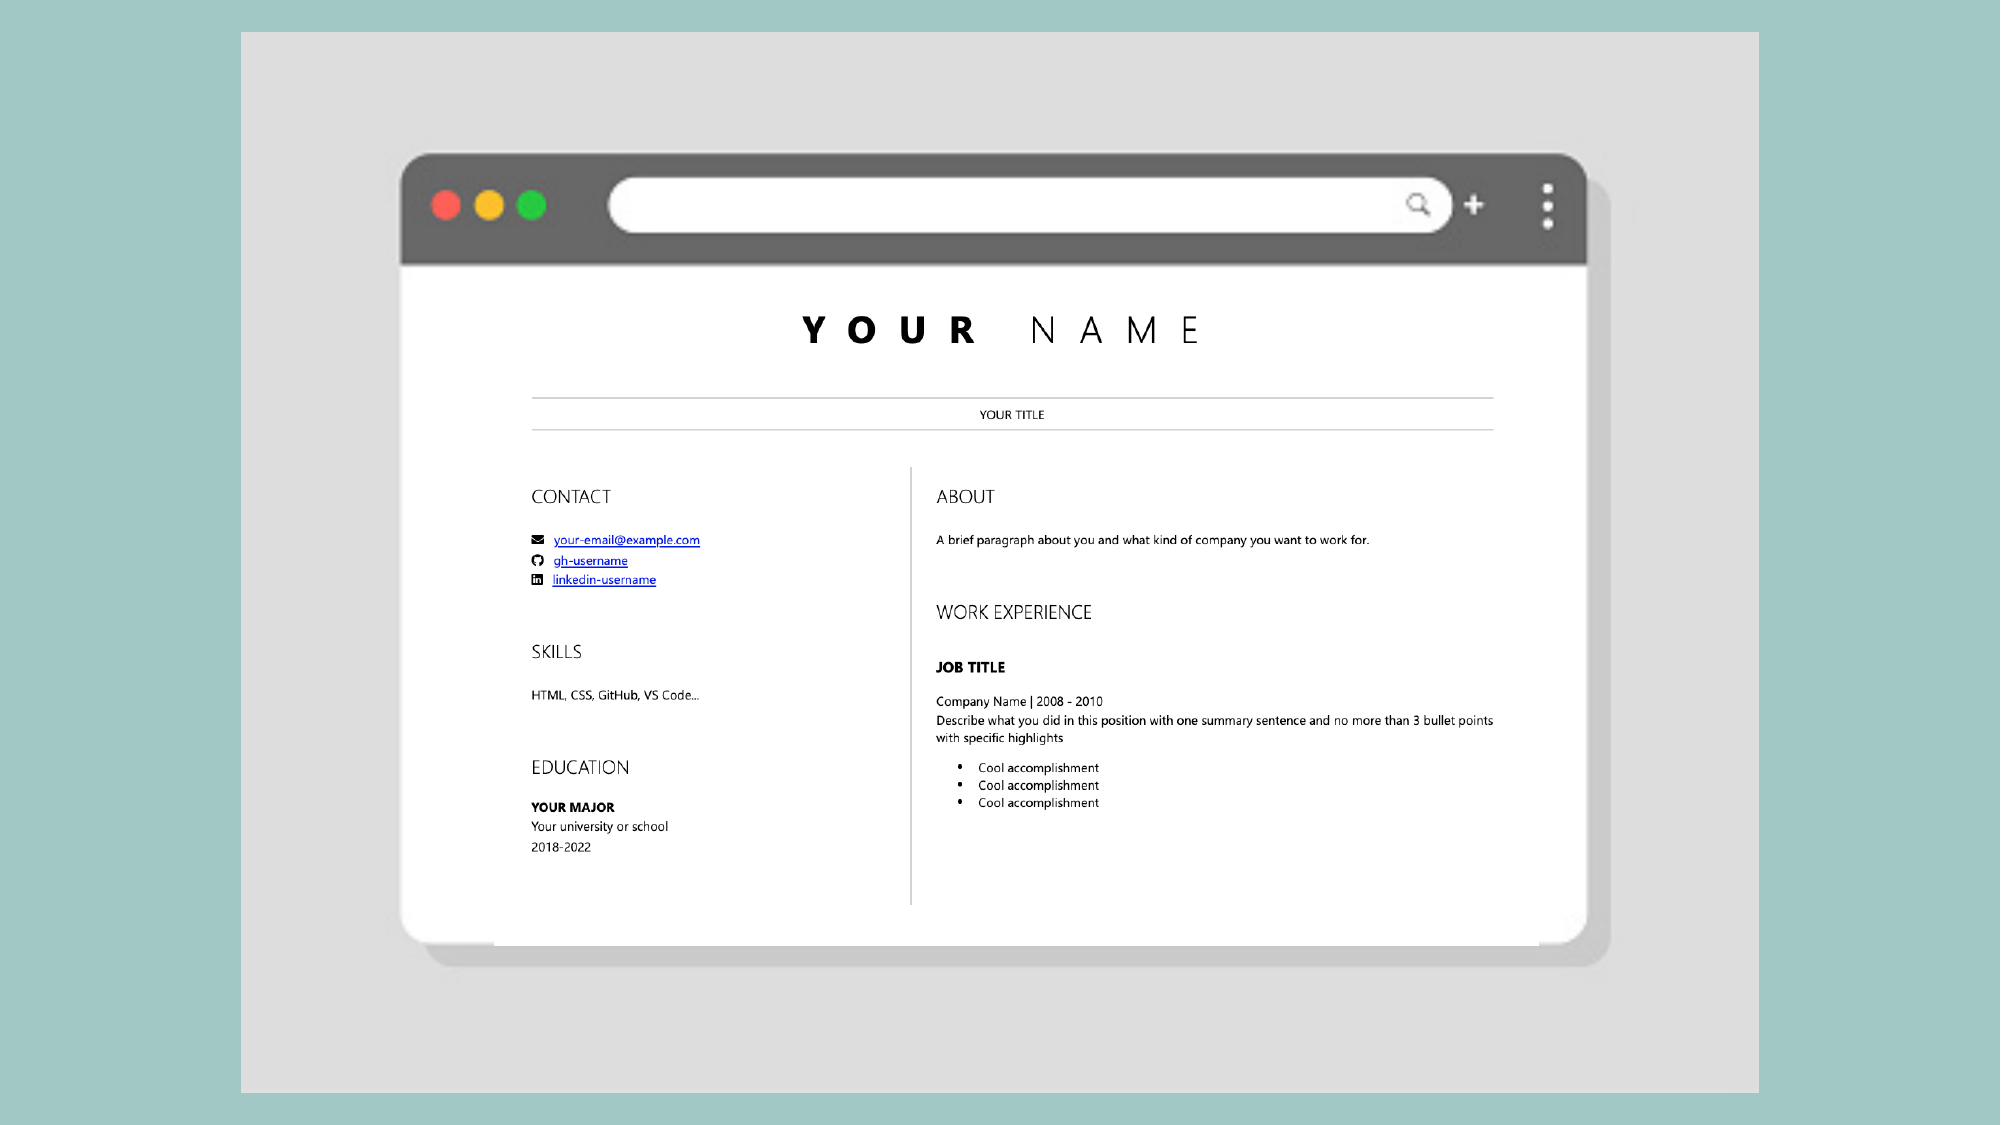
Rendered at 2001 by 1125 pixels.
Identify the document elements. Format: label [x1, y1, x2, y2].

picture [241, 31, 1759, 1093]
